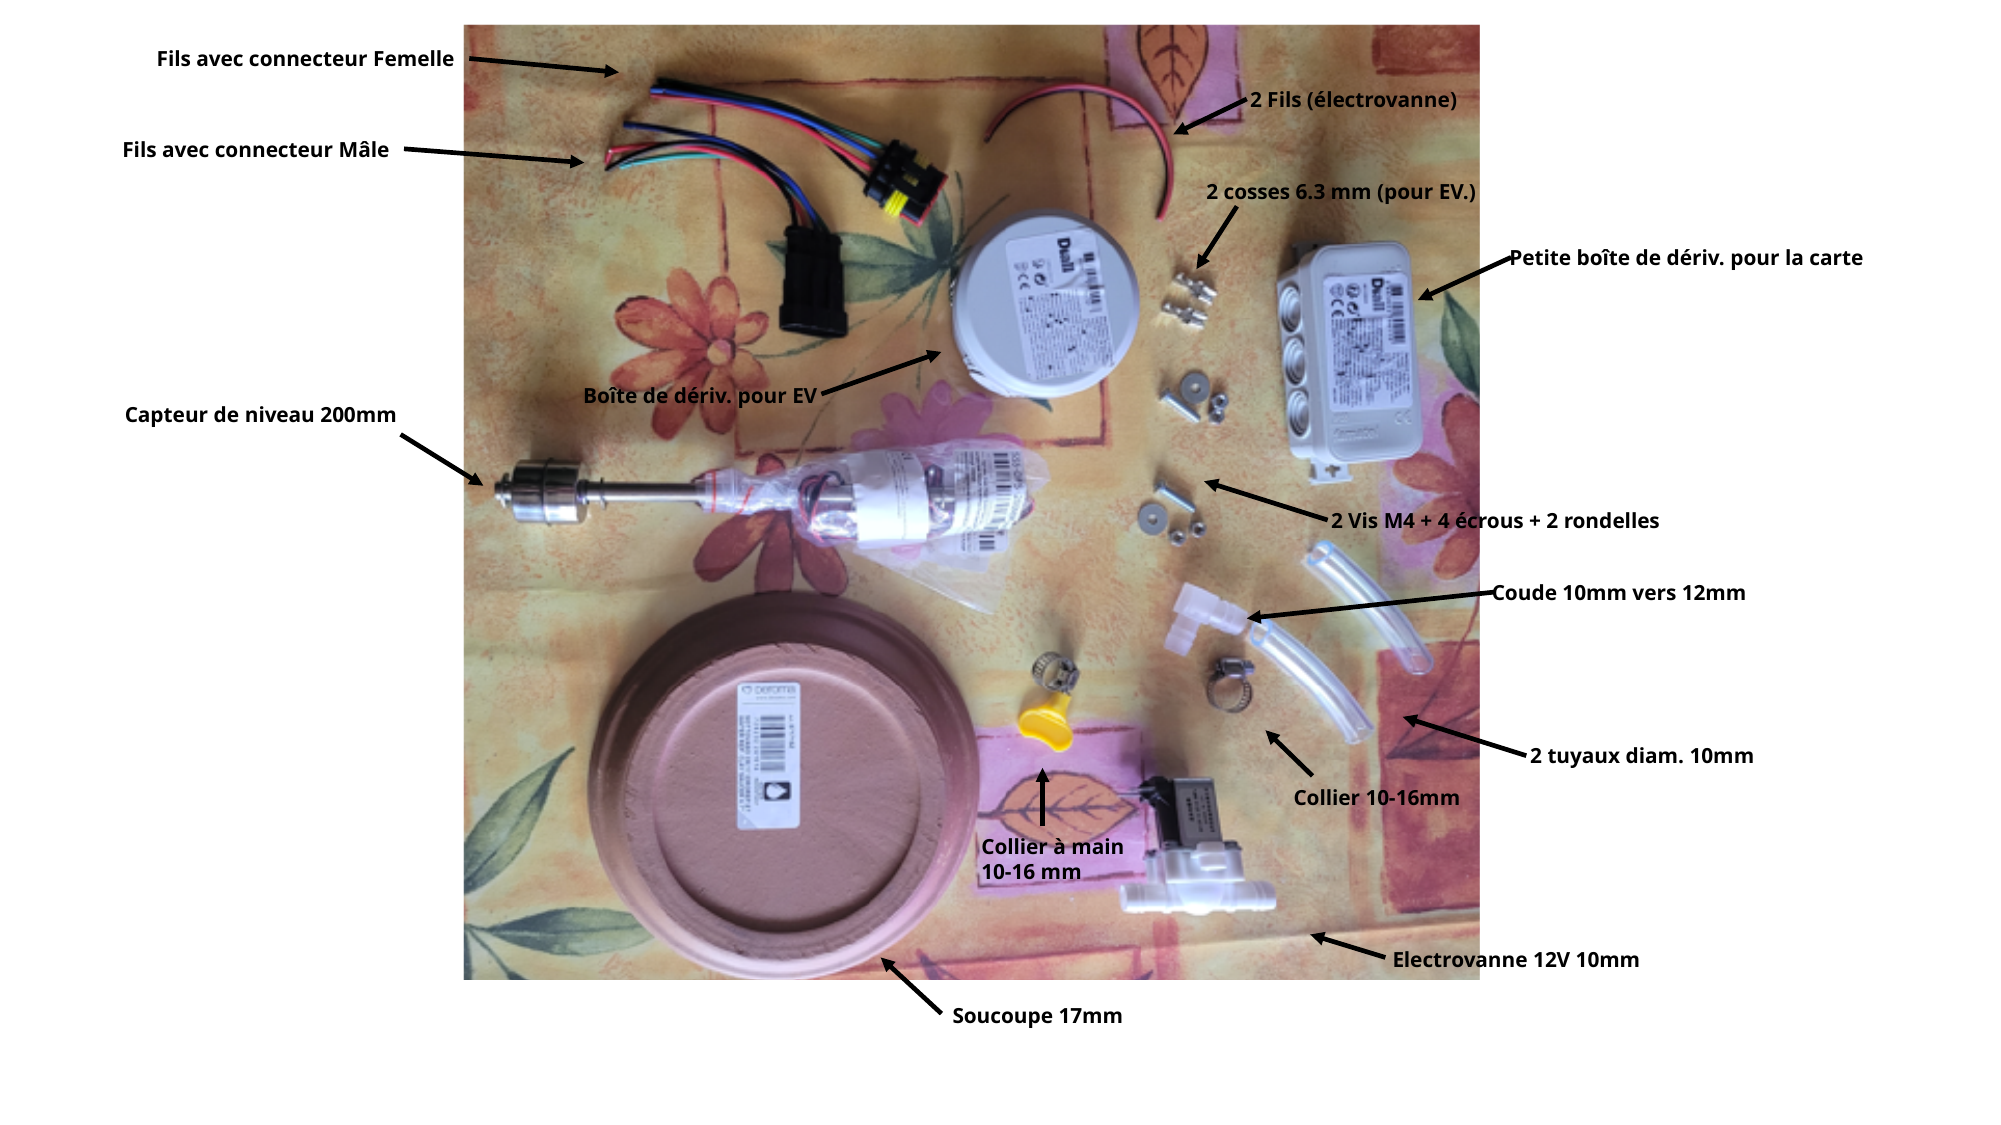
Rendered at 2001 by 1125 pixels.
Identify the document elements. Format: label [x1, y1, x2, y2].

text_box [1246, 571, 1753, 619]
text_box [1195, 170, 1484, 270]
text_box [1402, 716, 1765, 777]
text_box [1264, 729, 1472, 818]
text_box [1203, 480, 1664, 541]
text_box [1309, 934, 1648, 980]
text_box [150, 38, 620, 80]
text_box [1172, 78, 1465, 135]
text_box [971, 767, 1135, 893]
text_box [115, 128, 585, 170]
text_box [1417, 236, 1863, 301]
text_box [120, 393, 484, 487]
text_box [577, 351, 942, 417]
picture [464, 0, 1479, 1011]
text_box [880, 956, 1135, 1037]
